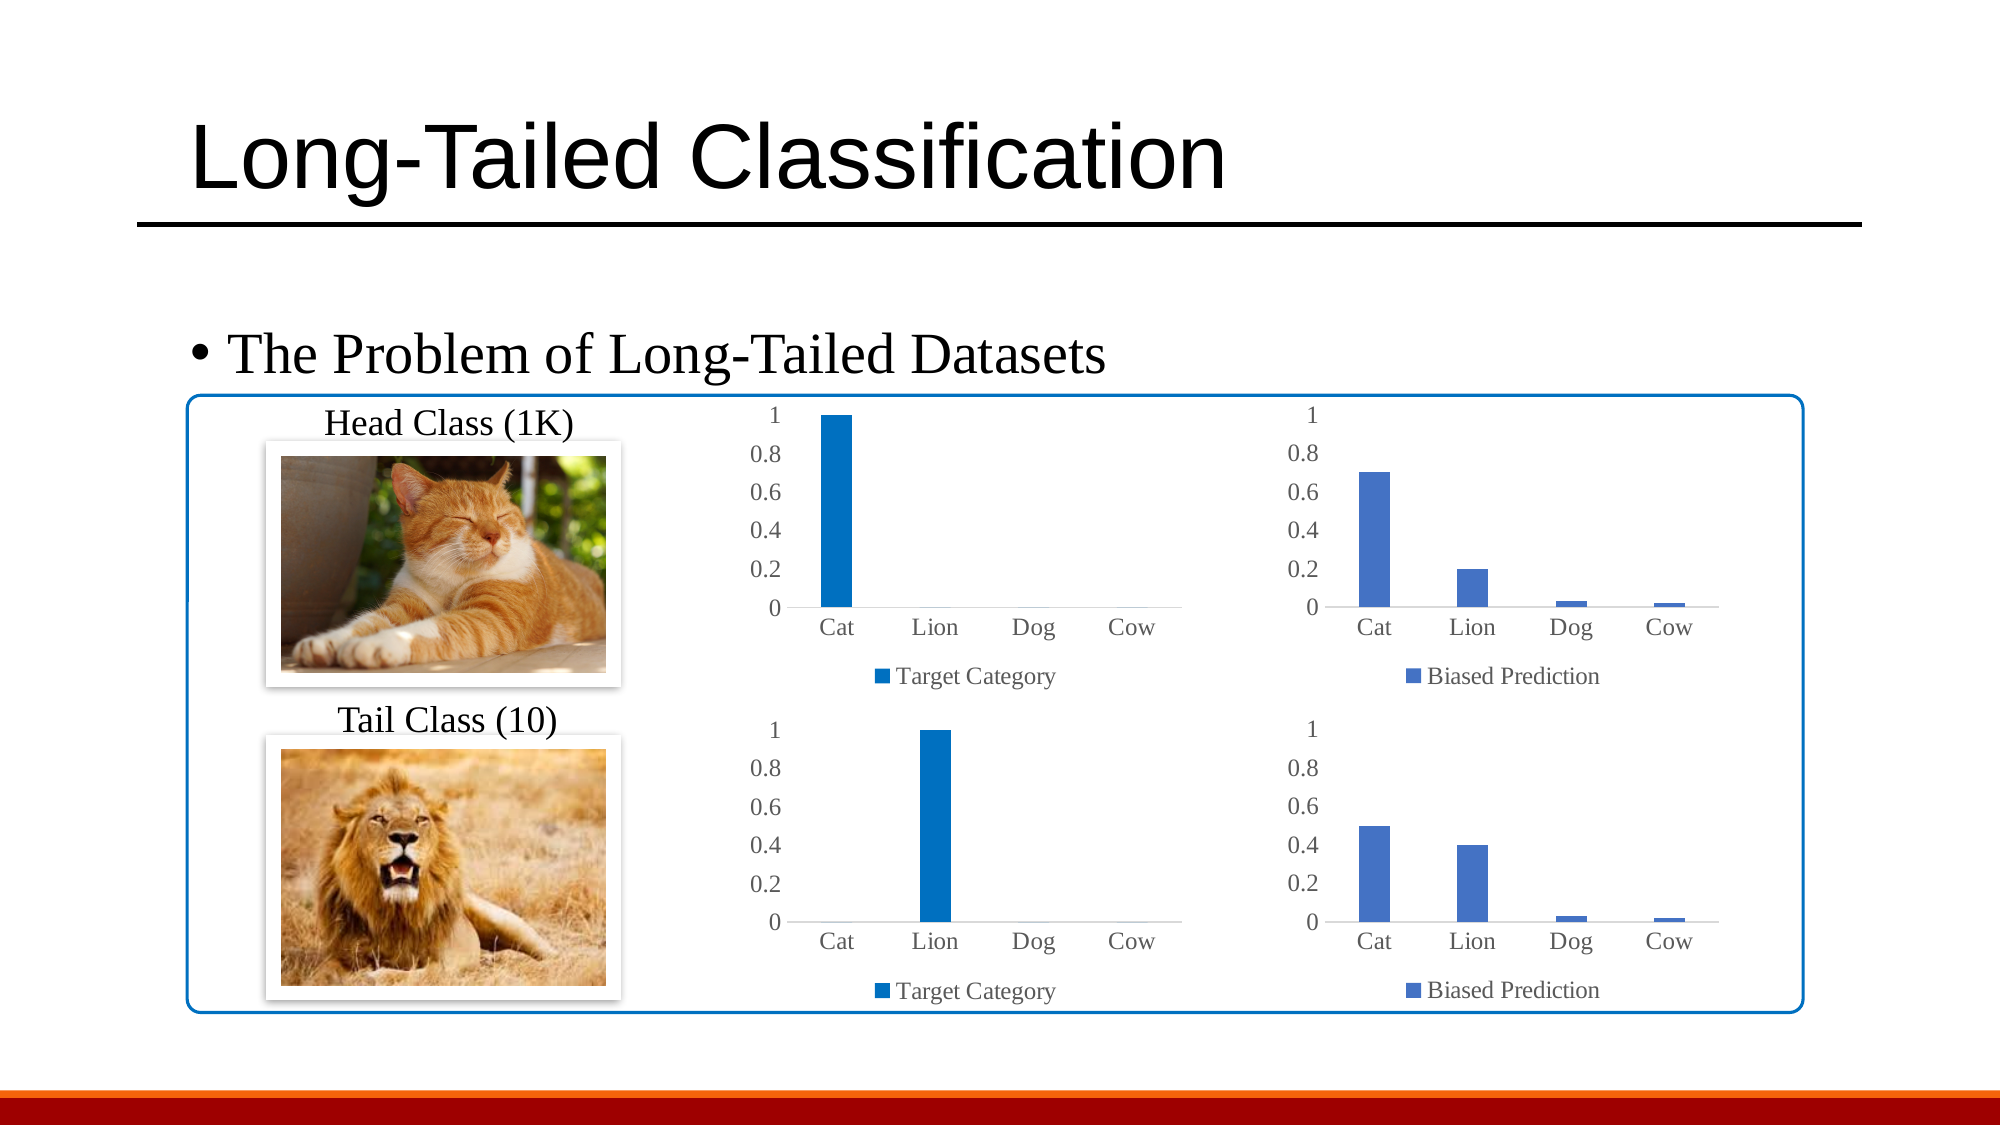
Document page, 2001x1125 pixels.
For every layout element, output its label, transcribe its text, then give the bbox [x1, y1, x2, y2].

picture [280, 749, 607, 986]
picture [280, 455, 607, 673]
title Long-Tailed Classification [174, 26, 1825, 291]
chart [1278, 395, 1729, 695]
chart [741, 710, 1191, 1010]
text_box [186, 394, 1805, 1014]
chart [1278, 709, 1729, 1010]
text_box Tail Class (10) [322, 687, 574, 748]
list The Problem of Long-Tailed Datasets [175, 315, 1826, 1013]
chart [741, 395, 1191, 696]
text_box Head Class (1K) [309, 390, 590, 451]
